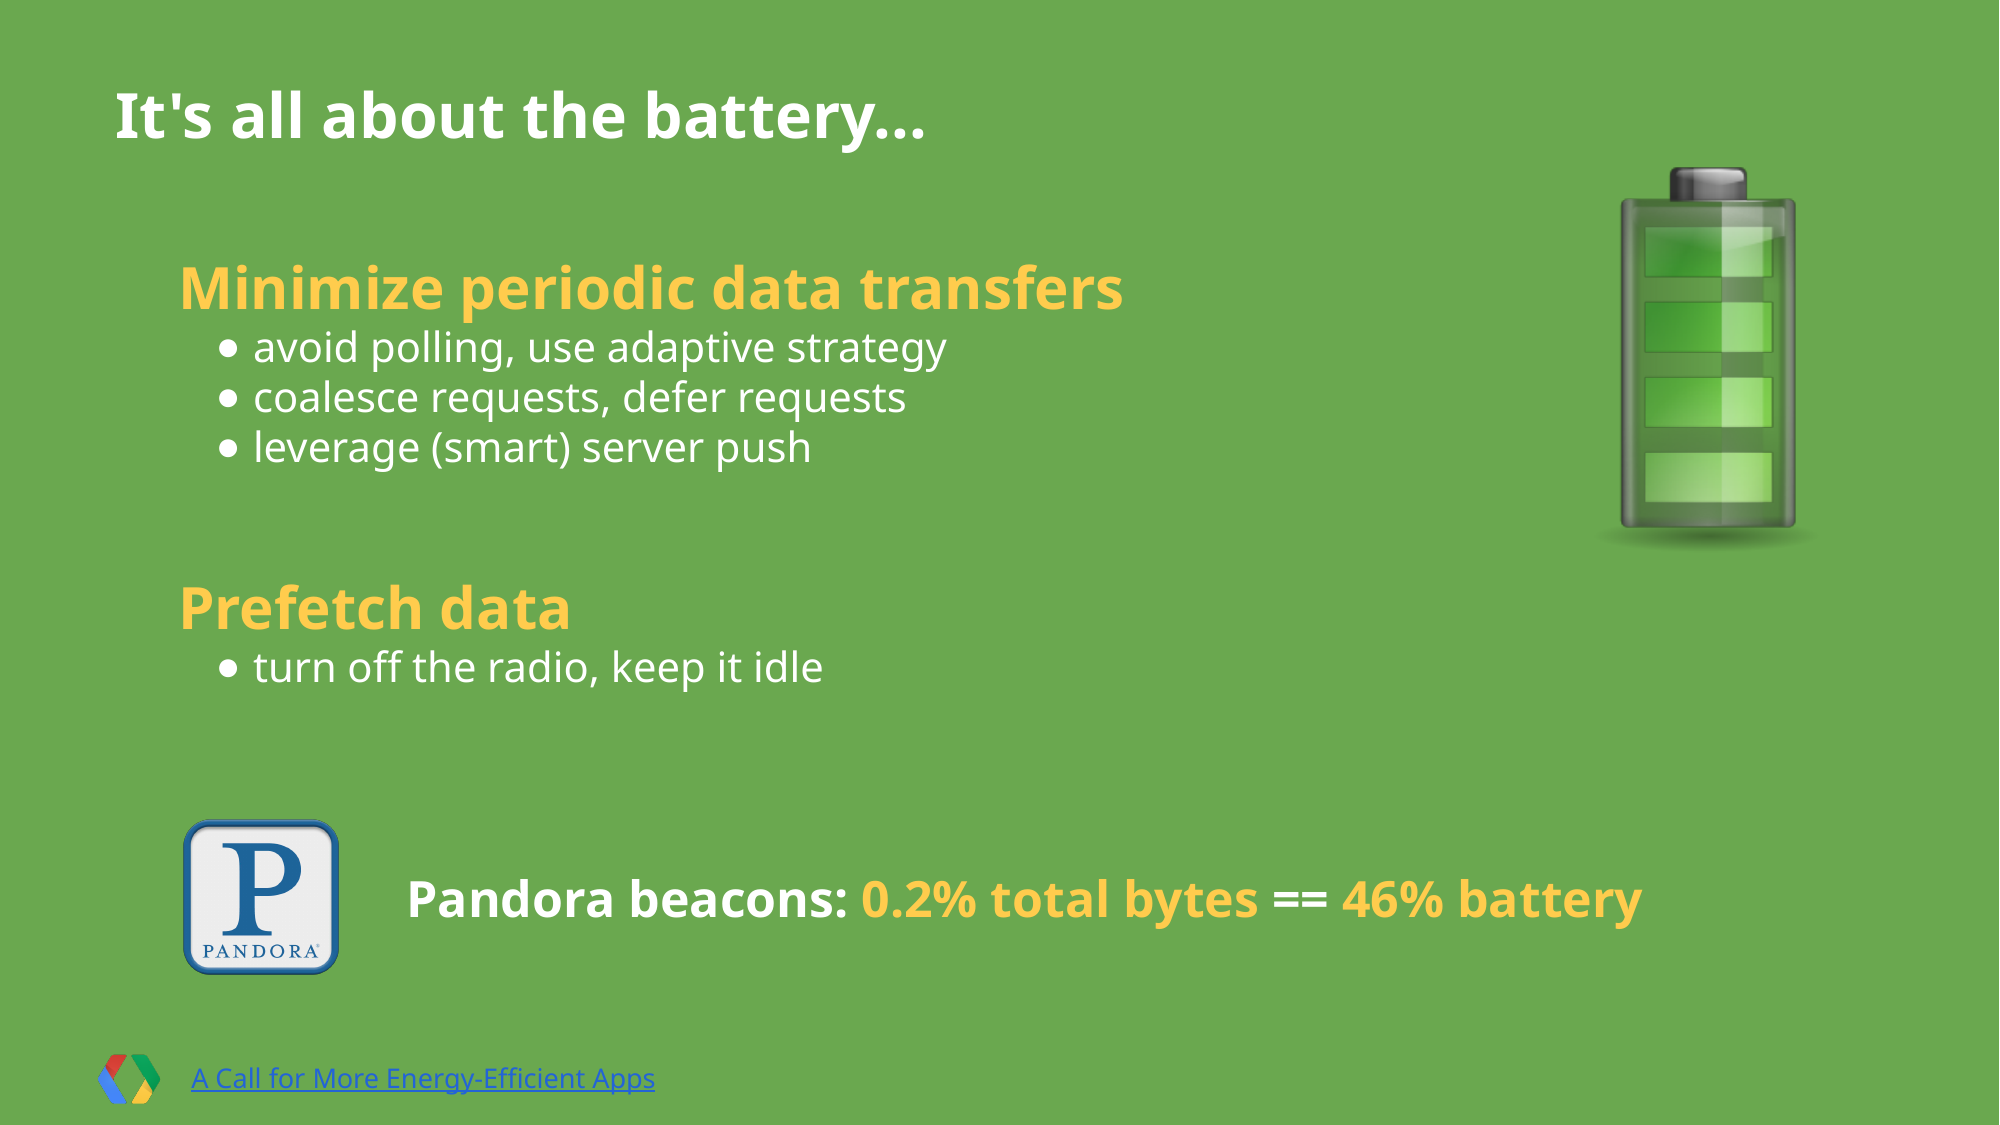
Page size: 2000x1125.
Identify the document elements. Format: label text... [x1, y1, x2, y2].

text_box It's all about the battery... [100, 62, 1866, 165]
text_box Minimize periodic data transfers avoid polling, use adaptive strategy coalesce requests, defer requests leverage (smart) server push Prefetch data turn off the radio, keep it idle [137, 220, 1875, 722]
picture [97, 1047, 161, 1111]
text_box A Call for More Energy-Efficient Apps [176, 1055, 1402, 1104]
picture [1520, 152, 1921, 553]
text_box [183, 819, 1707, 976]
